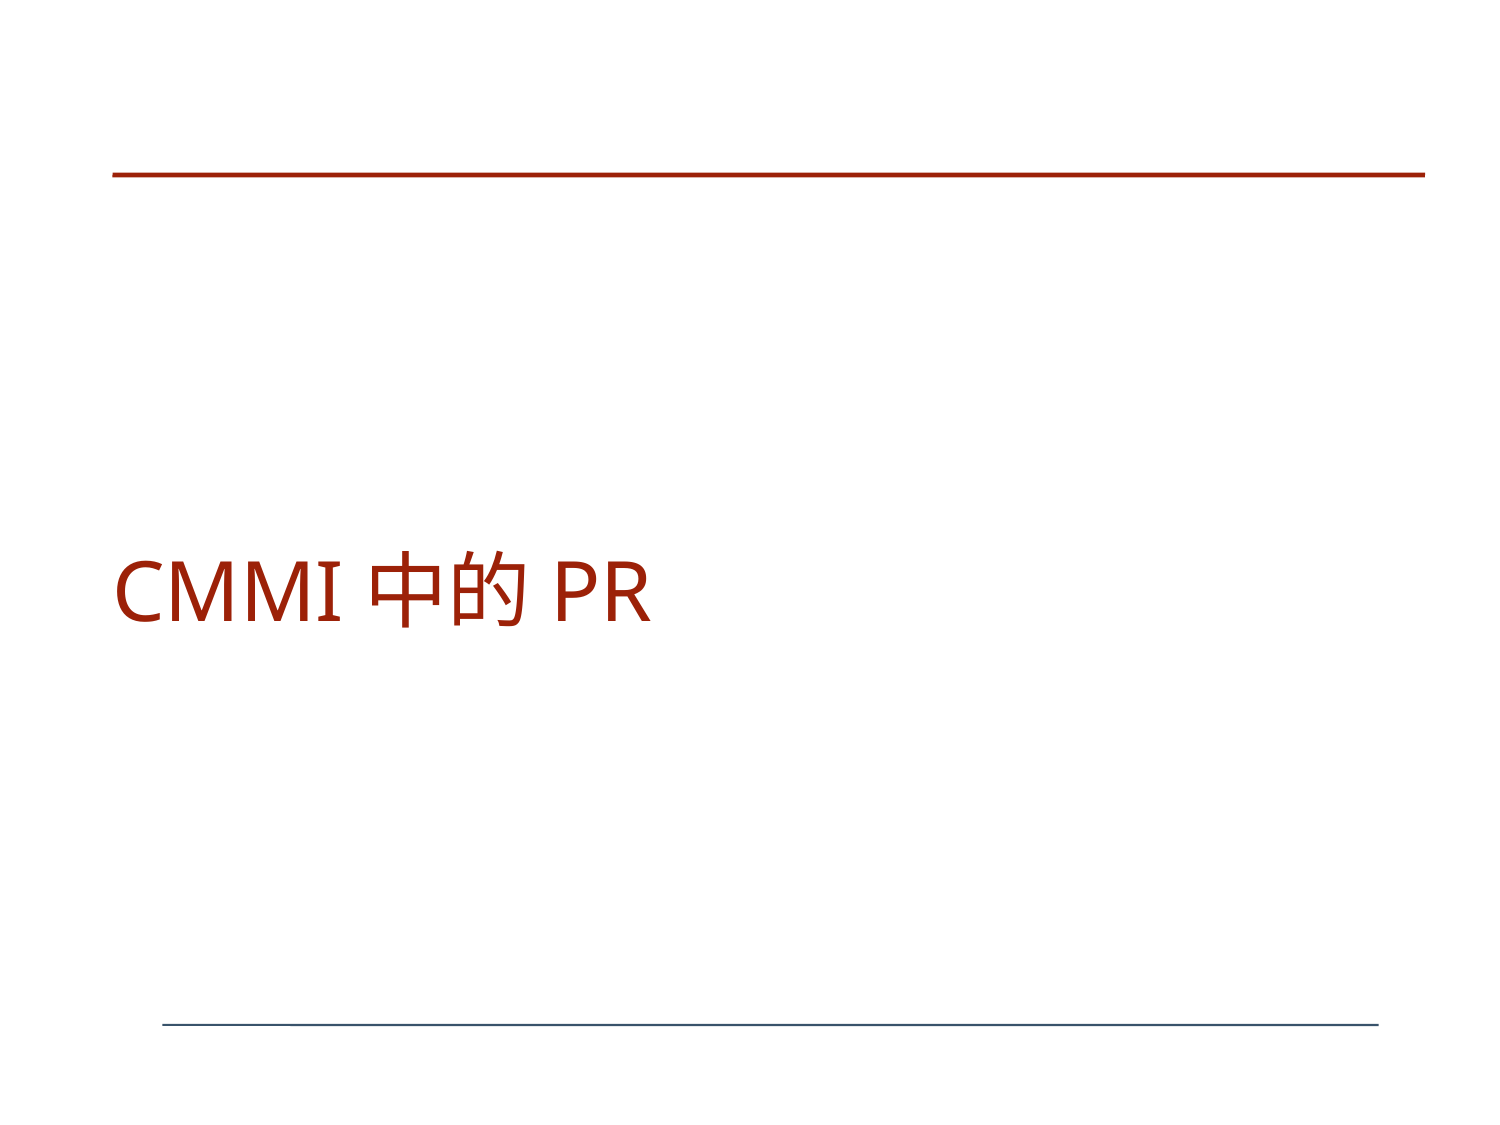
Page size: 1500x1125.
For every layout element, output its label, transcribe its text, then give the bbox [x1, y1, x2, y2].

title CMMI中的PR [112, 549, 1388, 774]
